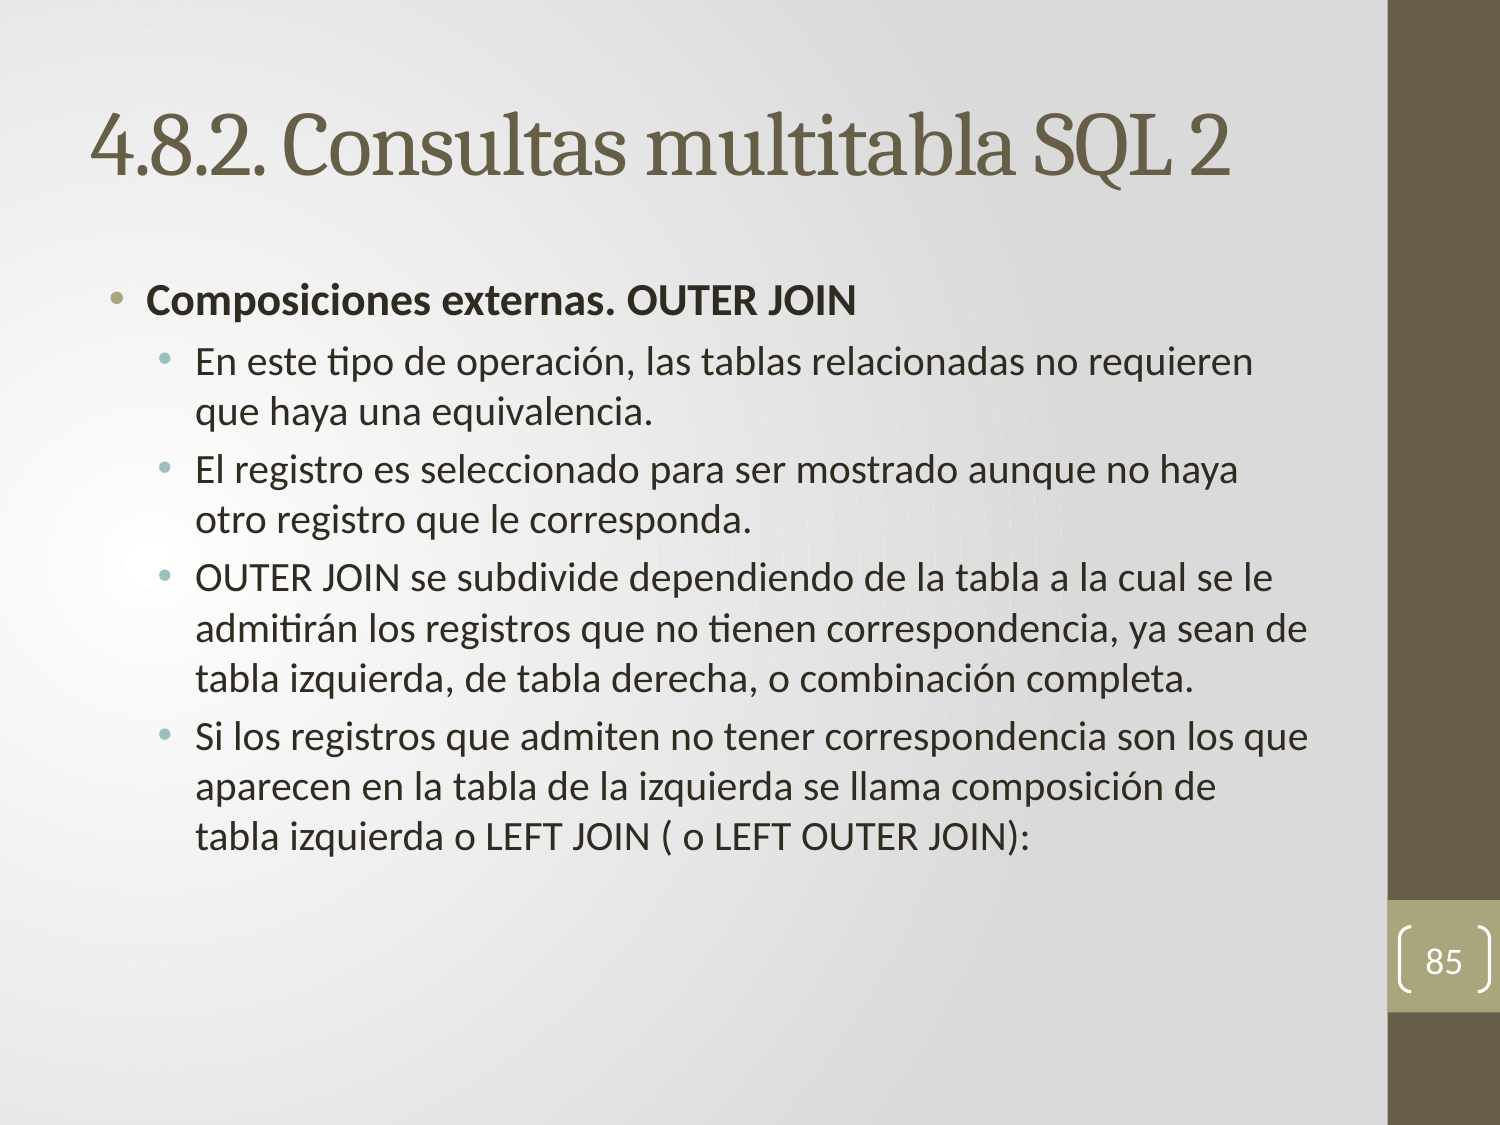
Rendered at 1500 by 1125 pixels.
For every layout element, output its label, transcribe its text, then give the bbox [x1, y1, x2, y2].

slide_number 85 [1397, 925, 1492, 994]
title 4.8.2. Consultas multitabla SQL 2 [75, 45, 1325, 233]
list Composiciones externas. OUTER JOIN En este tipo de operación, las tablas relacionadas no requieren que haya una equivalencia. El registro es seleccionado para ser mostrado aunque no haya otro registro que le corresponda. OUTER JOIN se subdivide dependiendo de la tabla a la cual se le admitirán los registros que no tienen correspondencia, ya sean de tabla izquierda, de tabla derecha, o combinación completa. Si los registros que admiten no tener correspondencia son los que aparecen en la tabla de la izquierda se llama composición de tabla izquierda o LEFT JOIN ( o LEFT OUTER JOIN): [75, 262, 1325, 1050]
